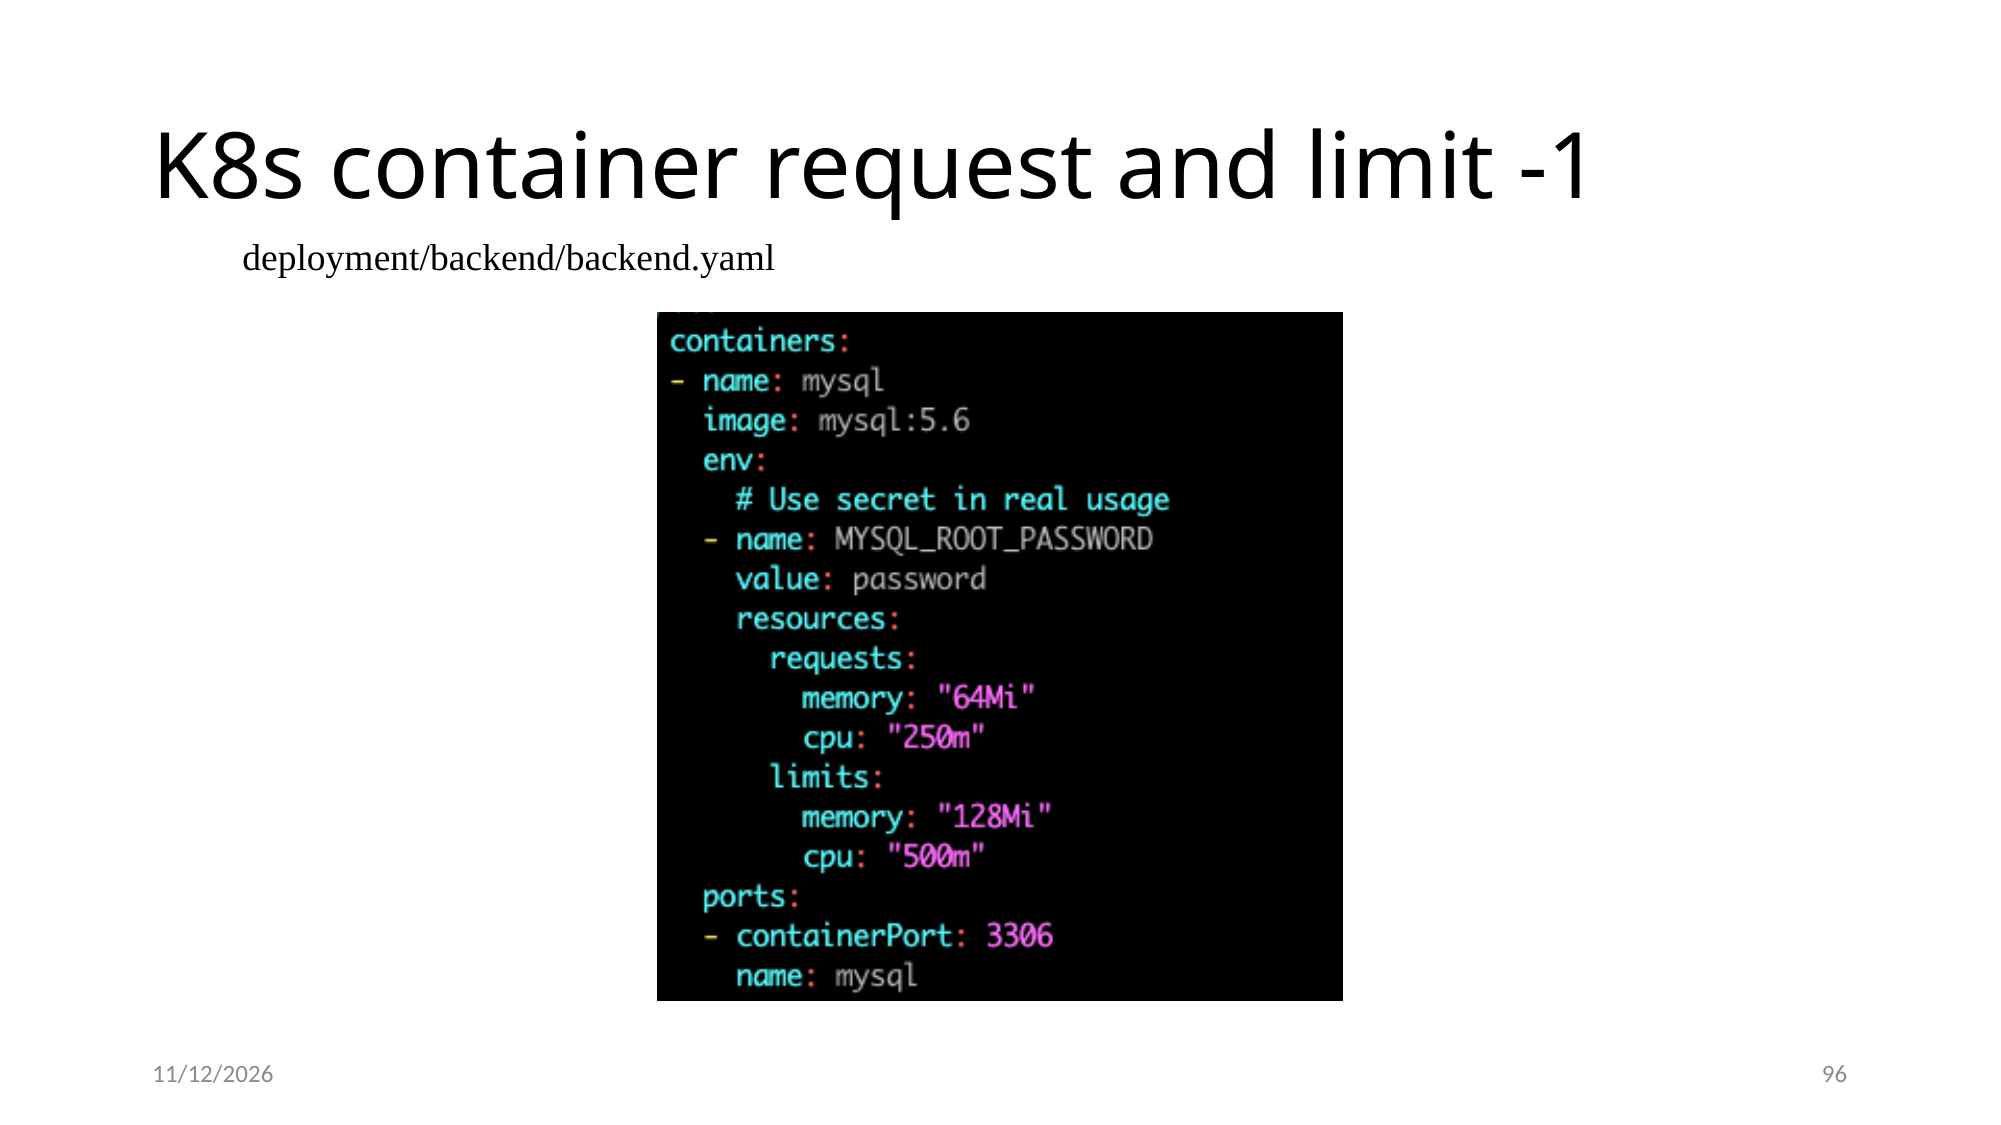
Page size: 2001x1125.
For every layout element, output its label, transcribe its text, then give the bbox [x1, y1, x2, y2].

title K8s container request and limit -1 [137, 59, 1863, 278]
slide_number 96 [1412, 1042, 1863, 1103]
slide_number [137, 1042, 588, 1103]
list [657, 312, 1343, 1001]
text_box deployment/backend/backend.yaml [227, 225, 1604, 286]
